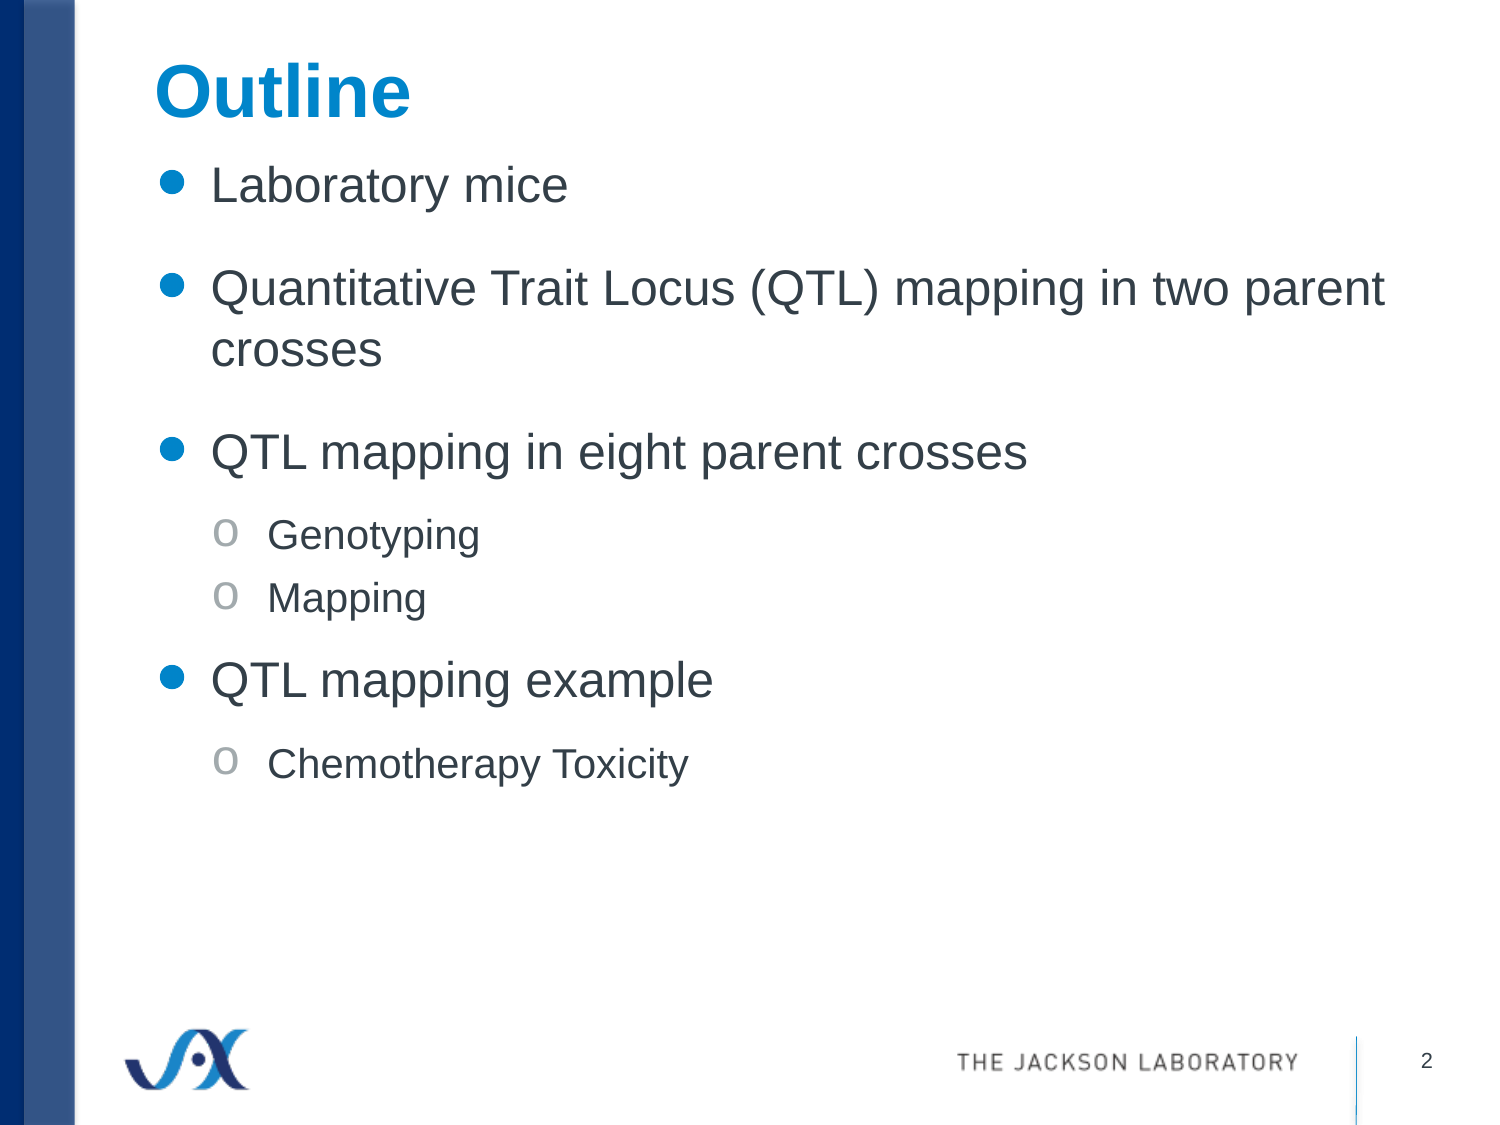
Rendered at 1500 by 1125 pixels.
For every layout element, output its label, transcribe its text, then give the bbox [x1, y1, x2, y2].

picture [154, 659, 190, 695]
text_box Outline [154, 45, 1448, 140]
picture [957, 1051, 1097, 1076]
text_box Laboratory mice Quantitative Trait Locus (QTL) mapping in two parent crosses QTL mapping in eight parent crosses Genotyping Mapping QTL mapping example Chemotherapy Toxicity [154, 143, 1448, 1006]
picture [154, 267, 190, 303]
text_box <number> [1097, 1030, 1448, 1090]
picture [154, 164, 190, 200]
picture [110, 1011, 268, 1106]
picture [154, 431, 190, 467]
